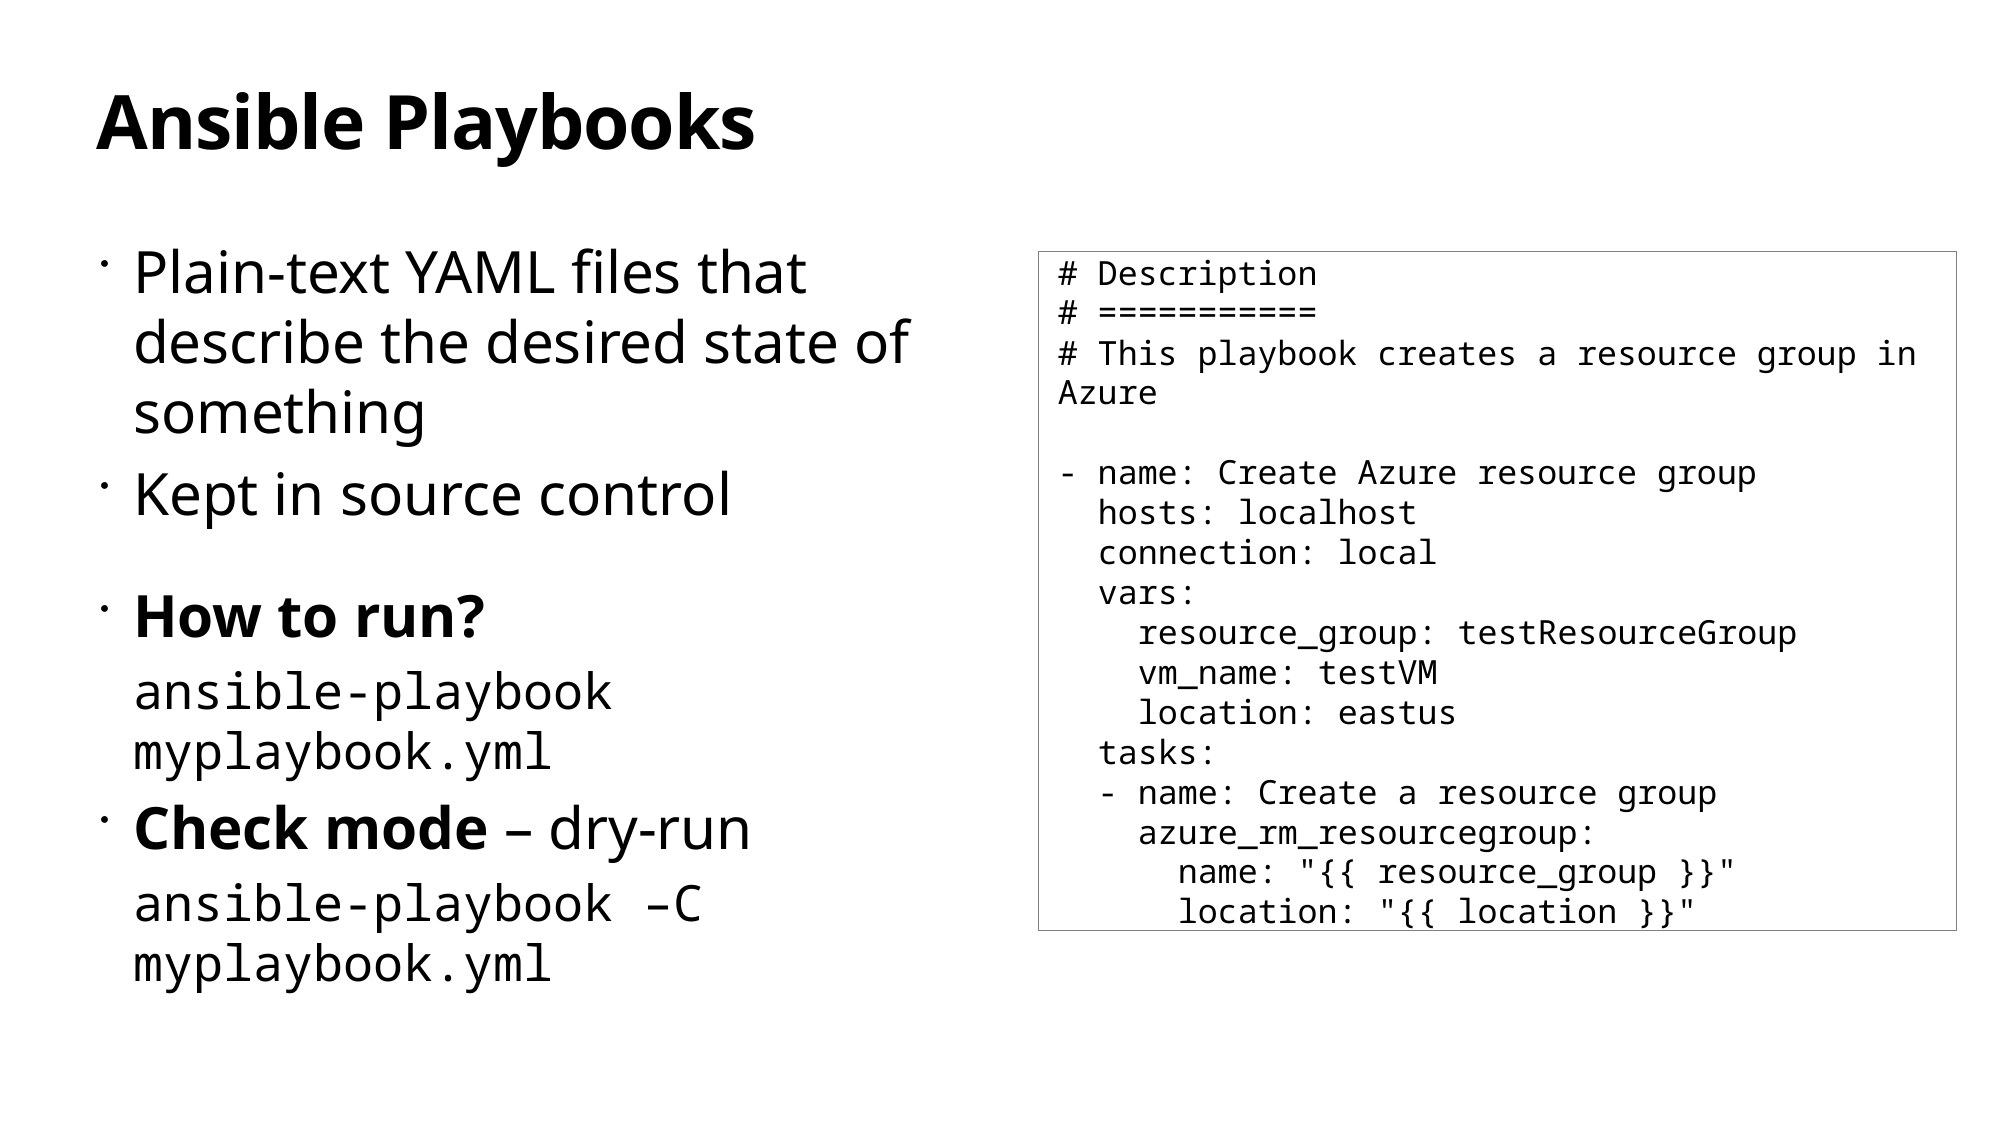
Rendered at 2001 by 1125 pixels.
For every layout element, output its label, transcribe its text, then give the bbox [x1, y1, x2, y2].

title Ansible Playbooks [96, 75, 1904, 166]
text_box # Description # =========== # This playbook creates a resource group in Azure - name: Create Azure resource group hosts: localhost connection: local vars: resource_group: testResourceGroup vm_name: testVM location: eastus tasks: - name: Create a resource group azure_rm_resourcegroup: name: "{{ resource_group }}" location: "{{ location }}" [1038, 251, 1957, 931]
list Plain-text YAML files that describe the desired state of something Kept in source control How to run? ansible-playbook myplaybook.yml Check mode – dry-run ansible-playbook –C myplaybook.yml [95, 235, 1000, 1050]
